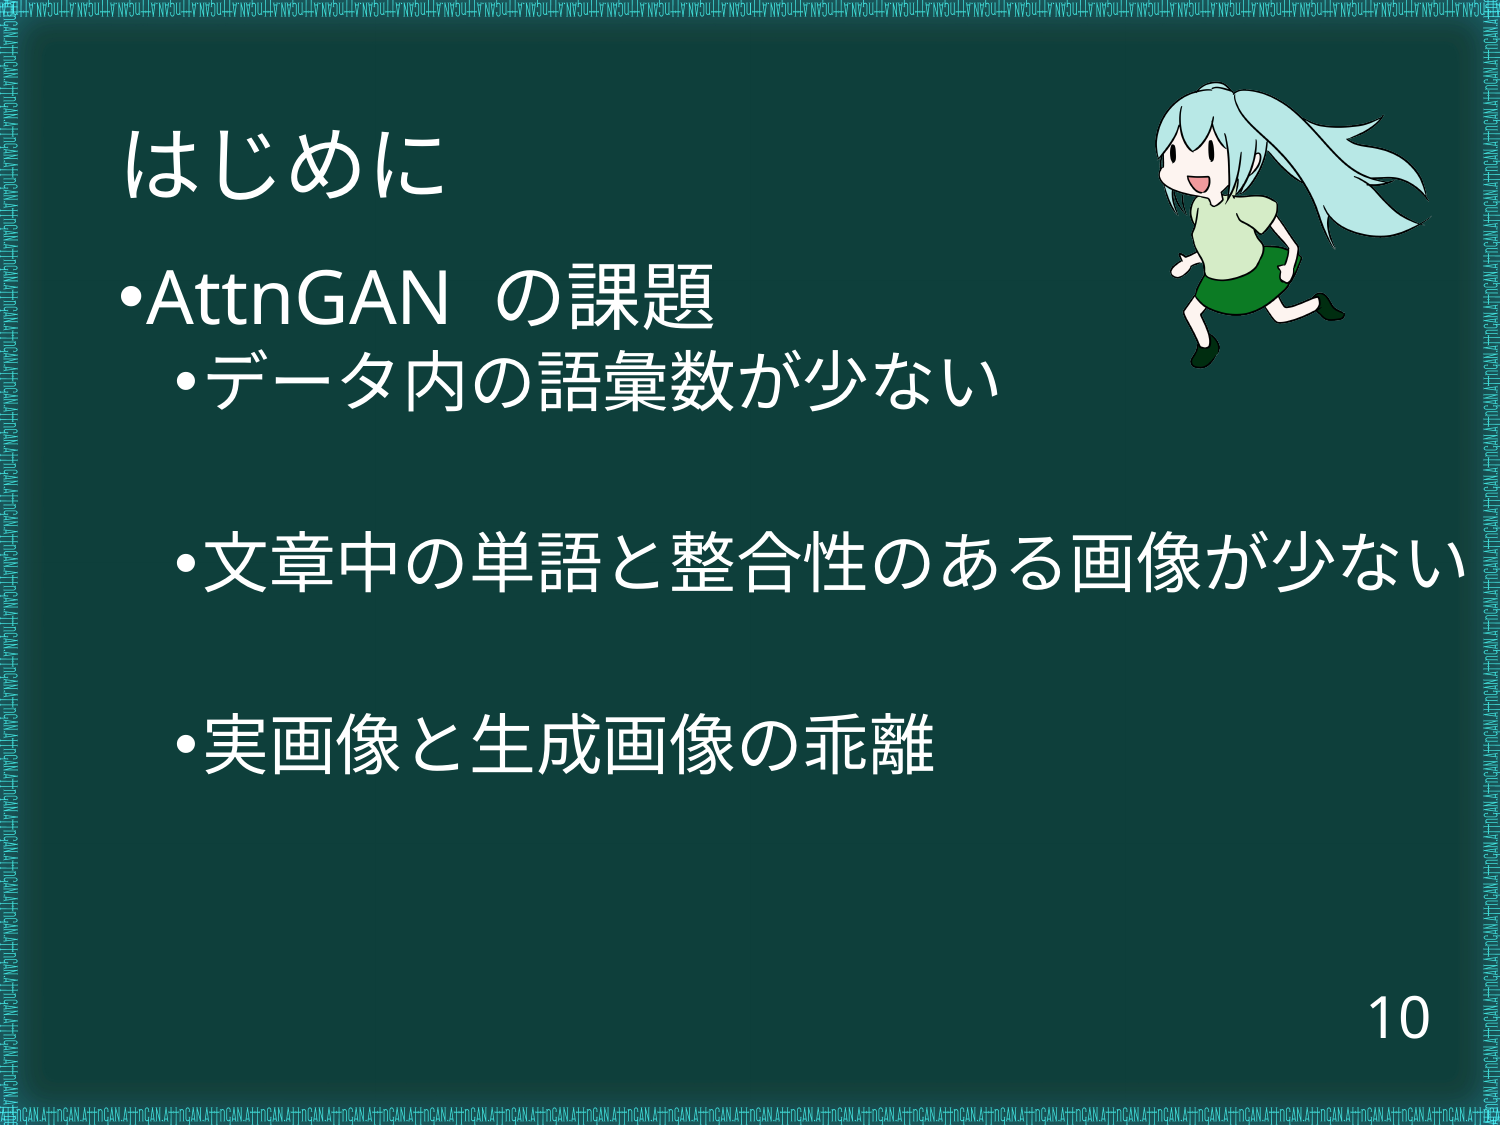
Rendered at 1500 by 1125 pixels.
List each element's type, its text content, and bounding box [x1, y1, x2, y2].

slide_number 10 [1097, 972, 1447, 1037]
list AttnGAN の課題 データ内の語彙数が少ない 文章中の単語と整合性のある画像が少ない 実画像と生成画像の乖離 [103, 252, 1500, 1108]
picture [0, 0, 1500, 1125]
title はじめに [103, 59, 1397, 252]
